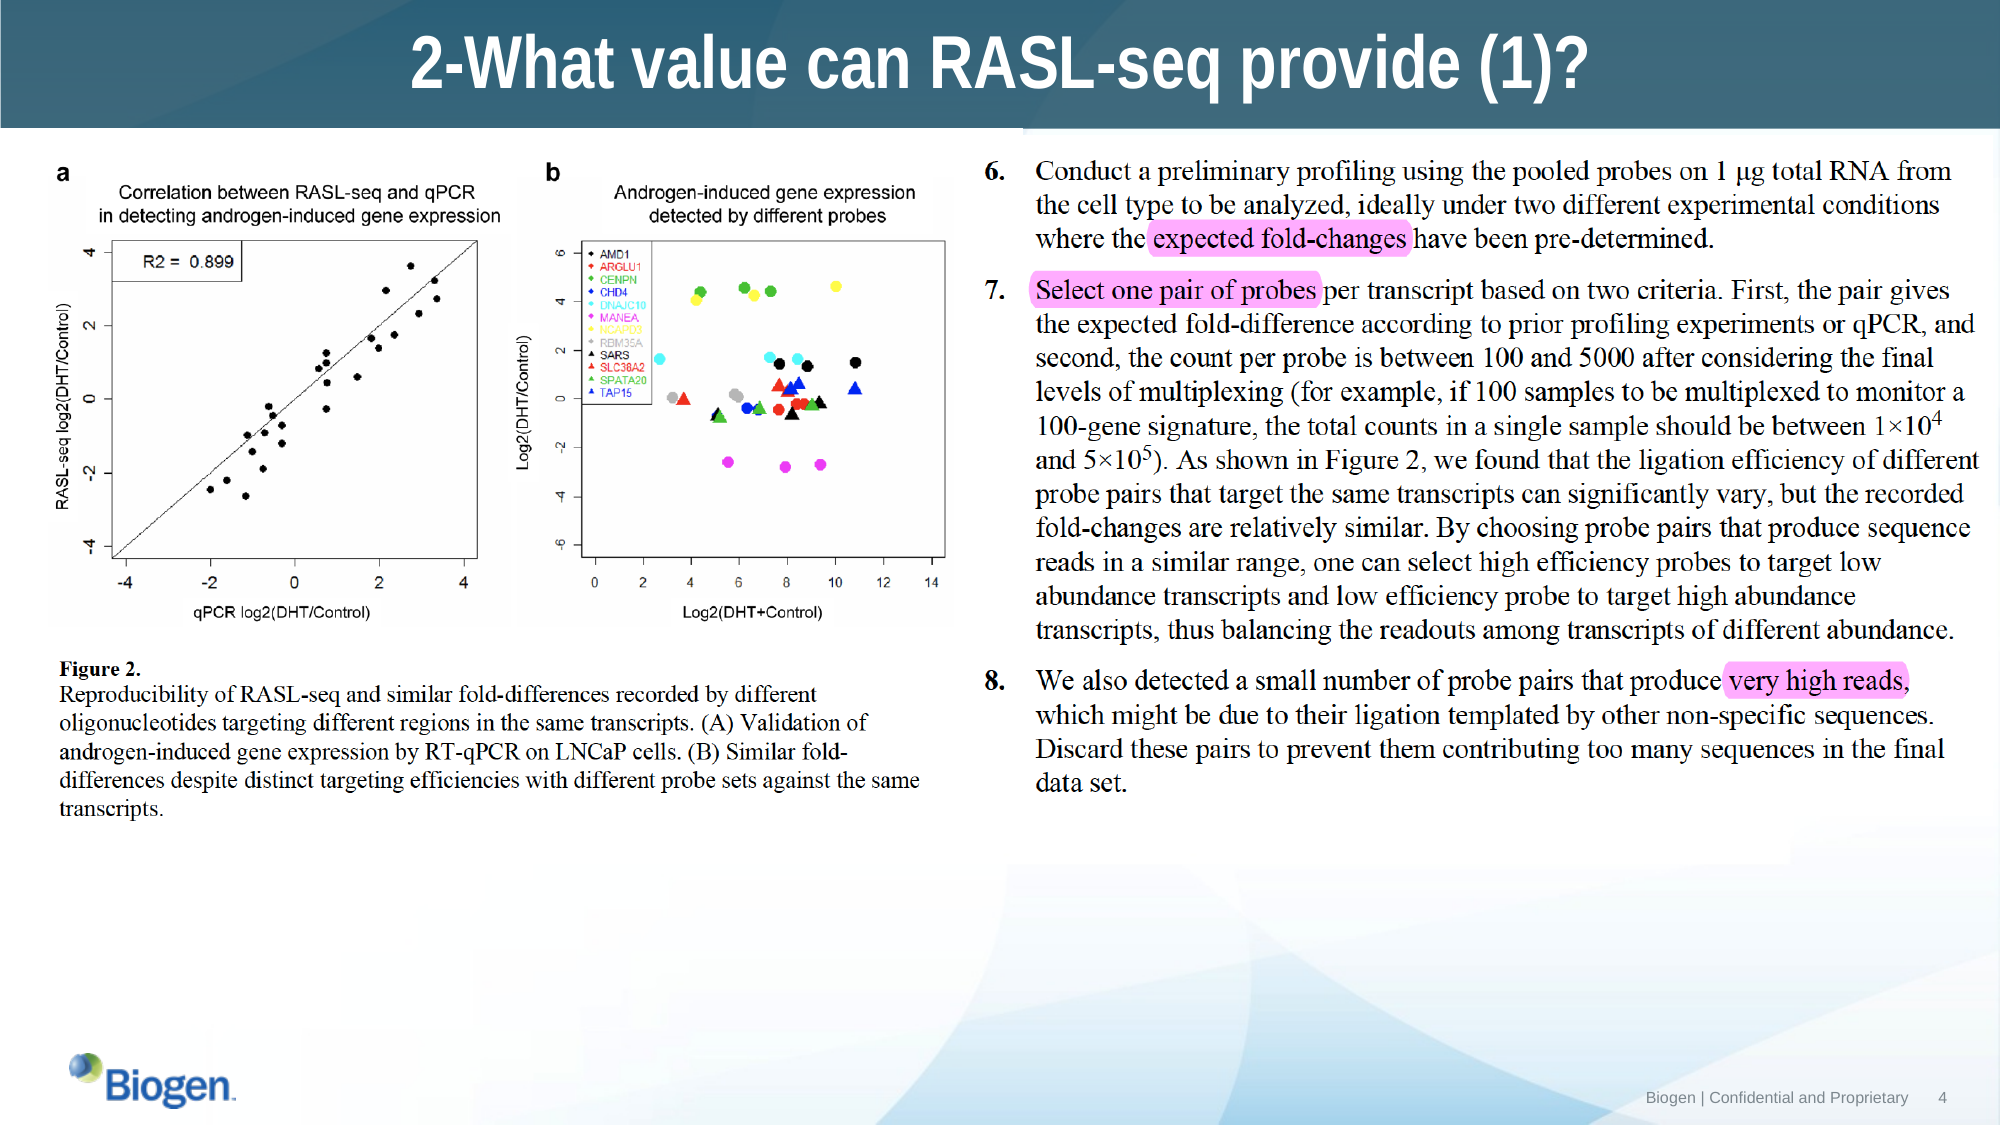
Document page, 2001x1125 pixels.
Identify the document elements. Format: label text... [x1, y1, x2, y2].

text_box 2-What value can RASL-seq provide (1)? [0, 0, 2000, 129]
picture [0, 128, 2000, 1125]
